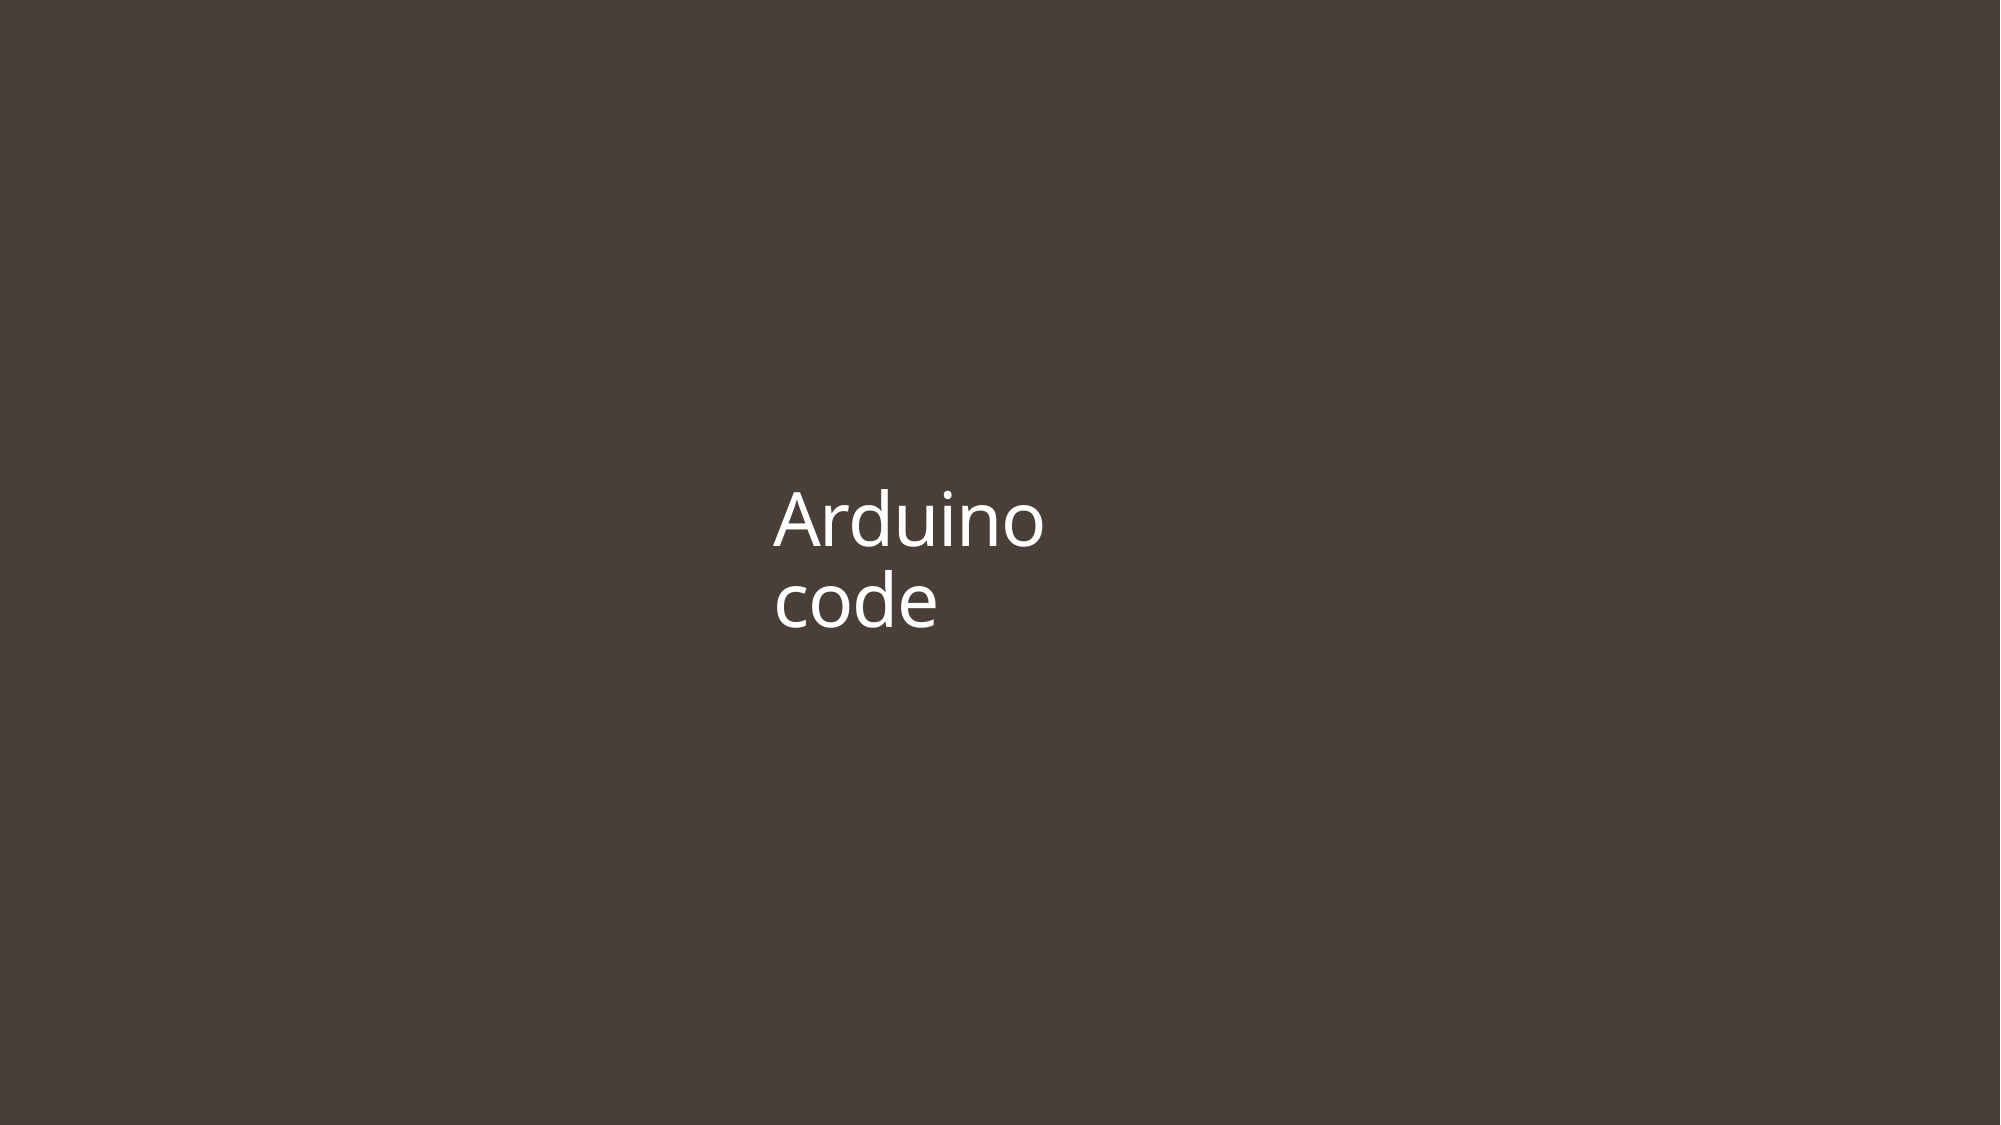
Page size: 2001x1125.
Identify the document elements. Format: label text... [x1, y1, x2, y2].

title Arduino code [758, 185, 1242, 940]
